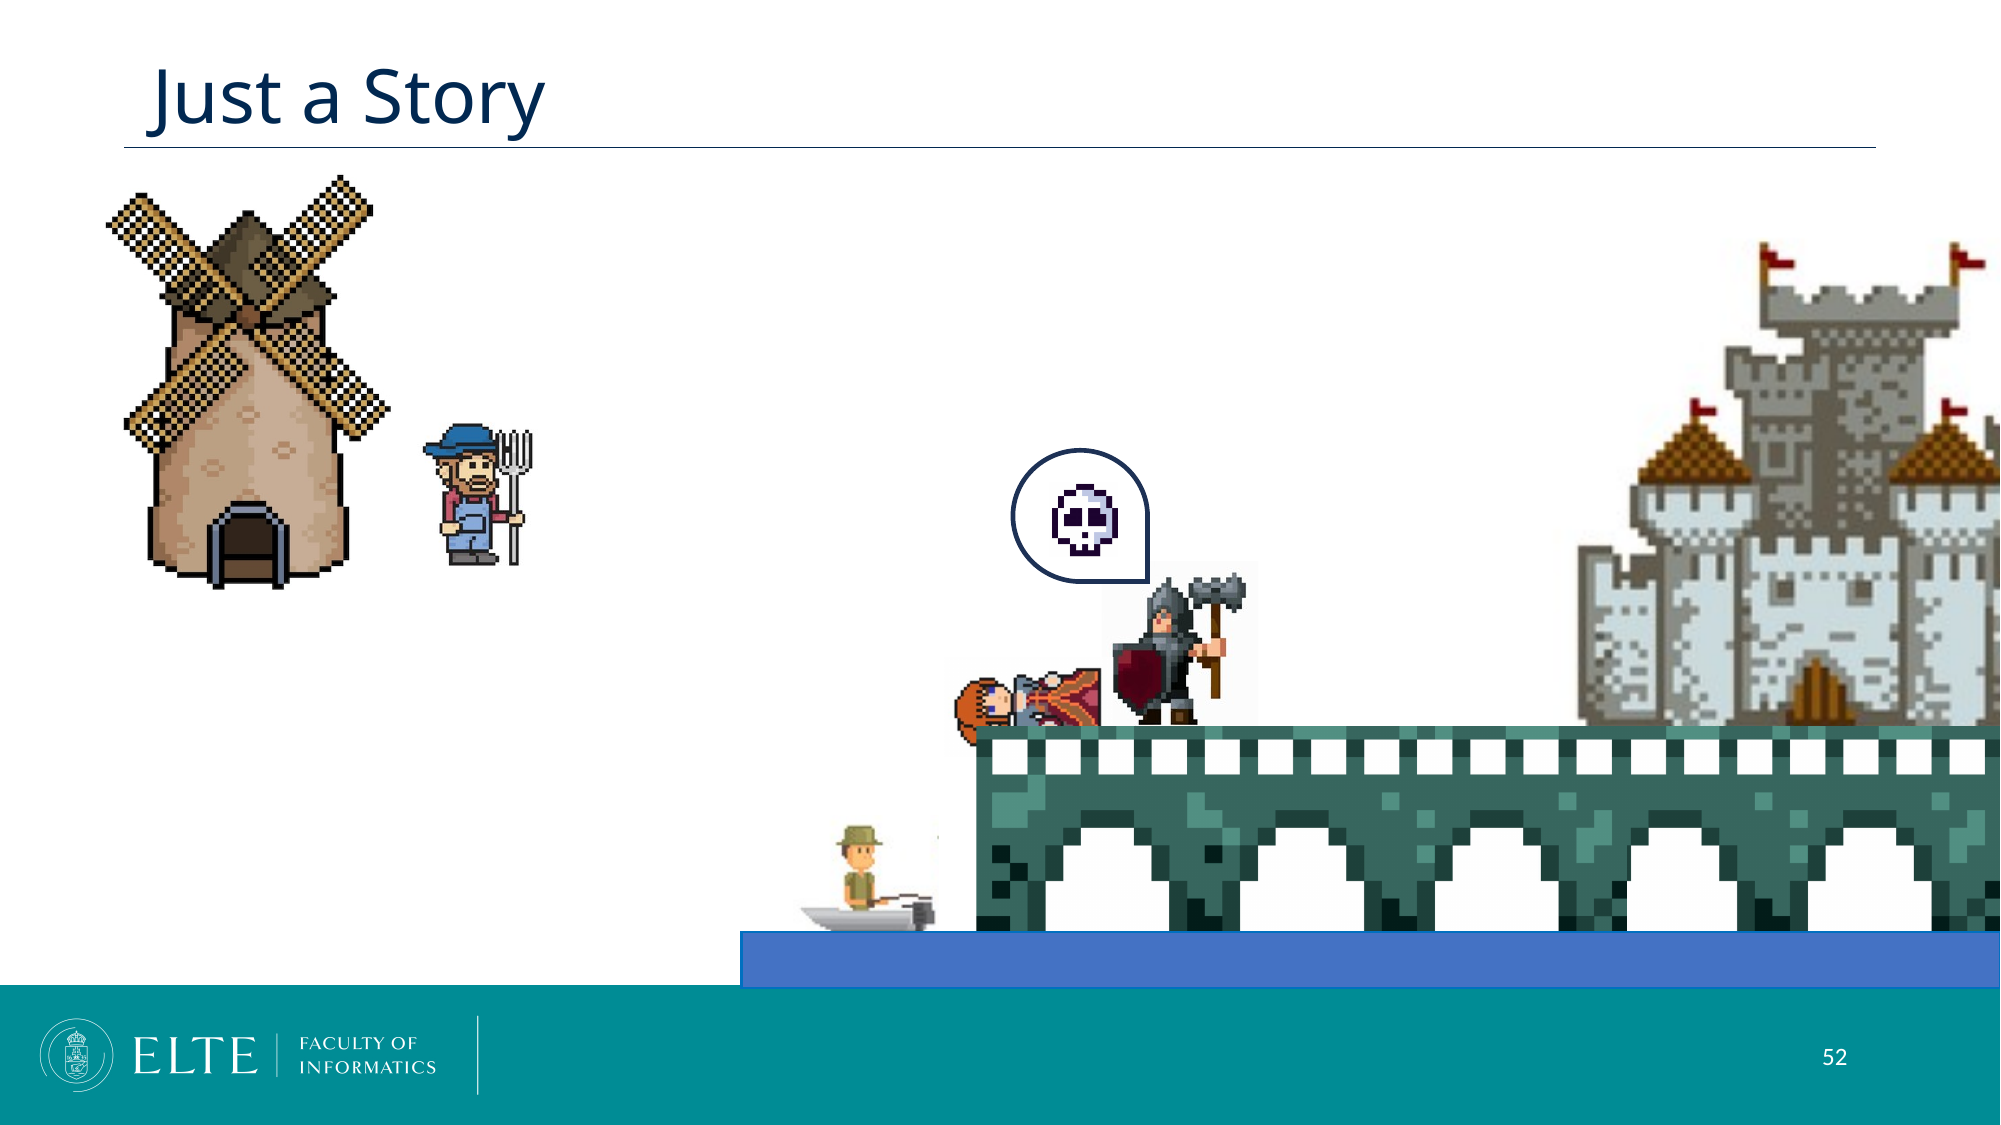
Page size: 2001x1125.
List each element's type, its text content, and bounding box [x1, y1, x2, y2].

picture [407, 416, 544, 571]
picture [1514, 237, 2000, 725]
slide_number 52 [1563, 1026, 1863, 1085]
text_box [740, 931, 2000, 989]
title Just a Story [137, 29, 1863, 148]
picture [789, 814, 939, 933]
picture [944, 561, 1259, 757]
picture [1049, 482, 1118, 557]
picture [95, 166, 401, 592]
text_box [1011, 449, 1149, 583]
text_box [976, 725, 2000, 949]
picture [0, 985, 2000, 1125]
